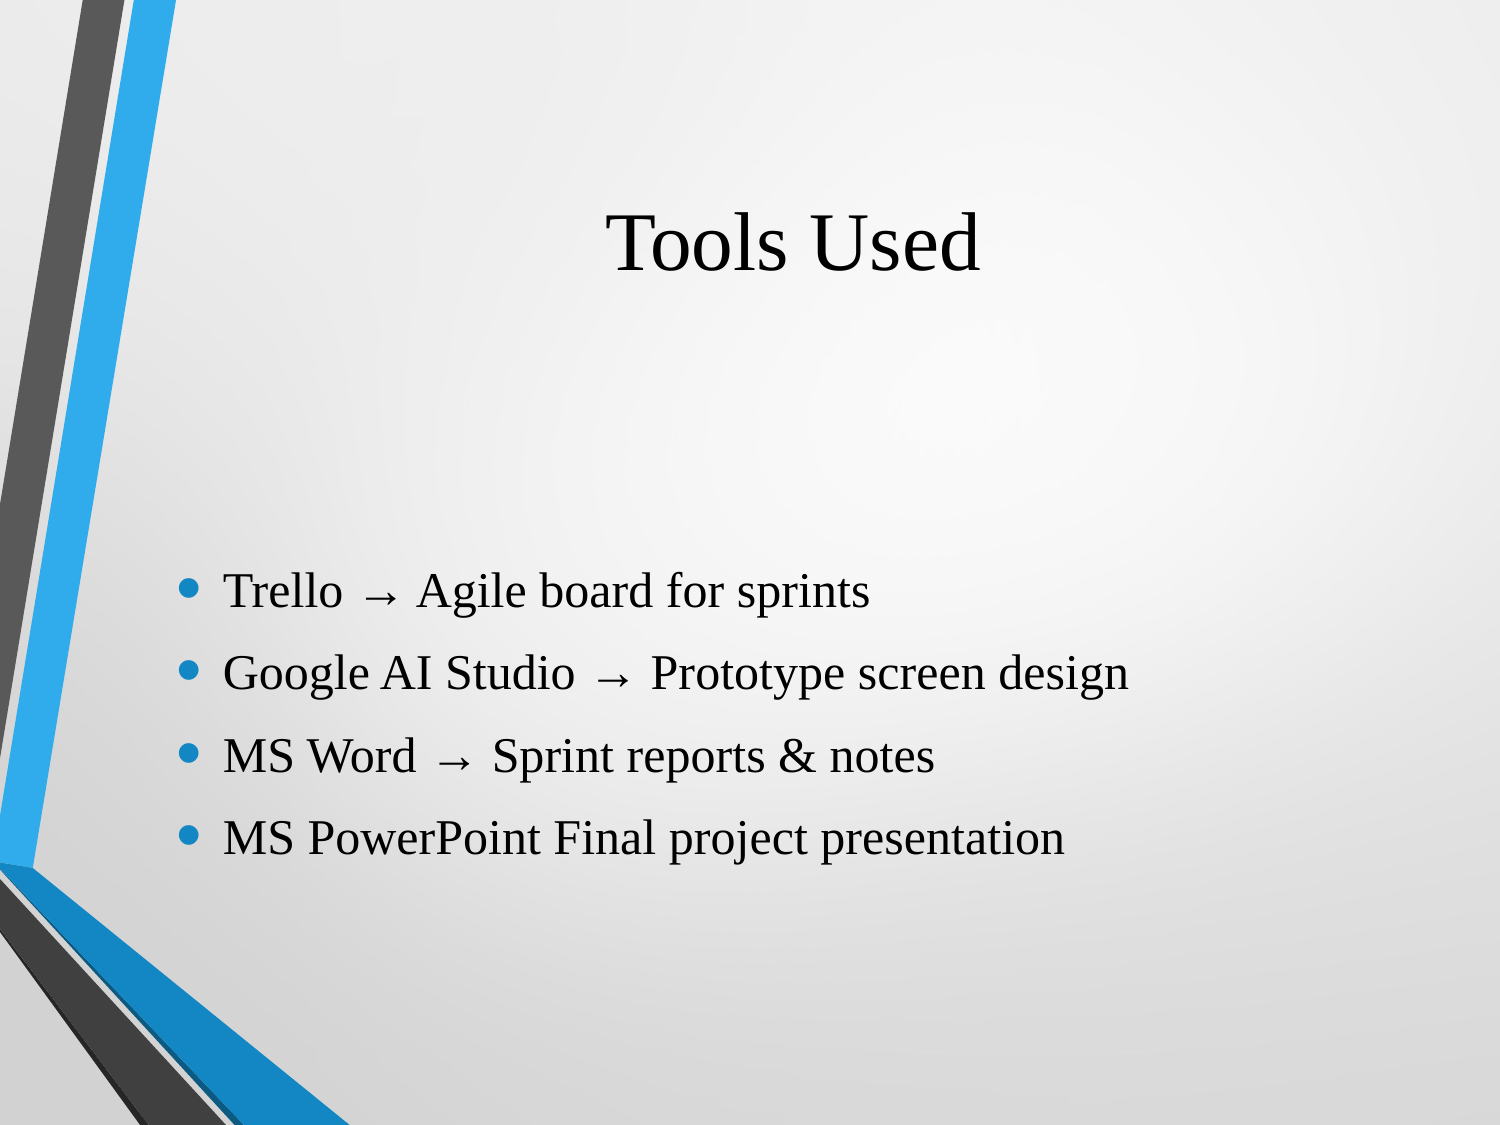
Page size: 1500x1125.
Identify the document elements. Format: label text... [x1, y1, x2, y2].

list Trello → Agile board for sprints Google AI Studio → Prototype screen design MS Word → Sprint reports & notes MS PowerPoint Final project presentation [161, 437, 1425, 985]
title Tools Used [161, 75, 1425, 400]
